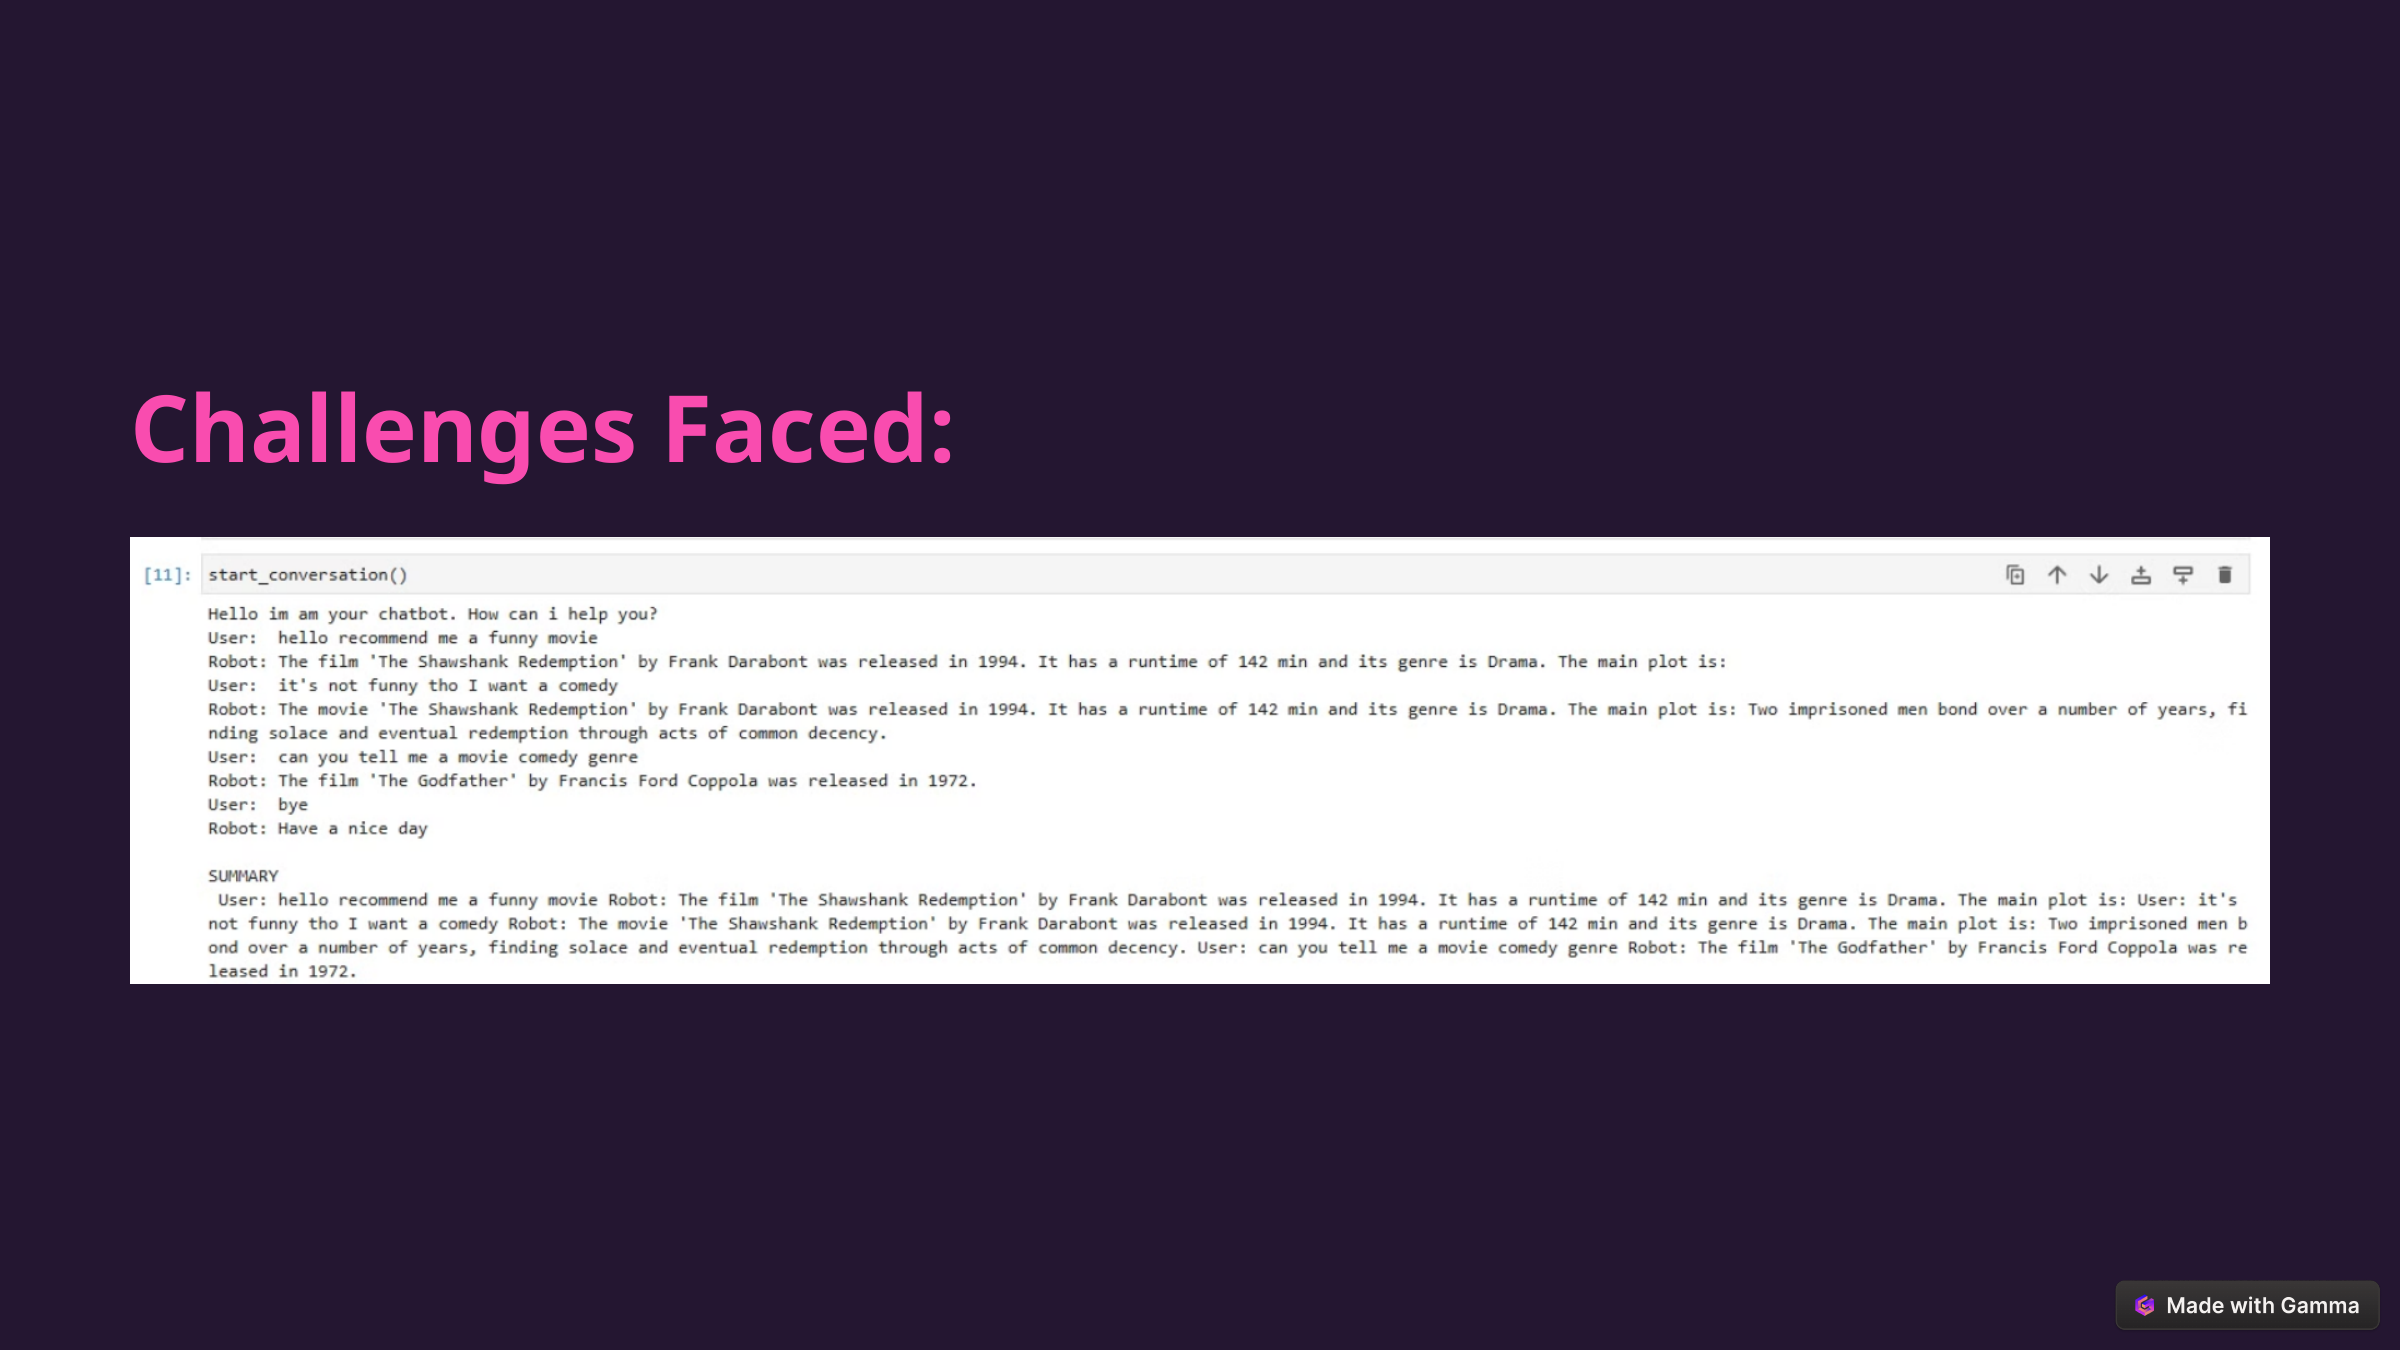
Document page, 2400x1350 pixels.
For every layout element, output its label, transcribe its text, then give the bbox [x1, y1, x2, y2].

picture [130, 537, 2270, 985]
picture [2106, 1271, 2389, 1339]
text_box Challenges Faced: [130, 365, 1061, 483]
